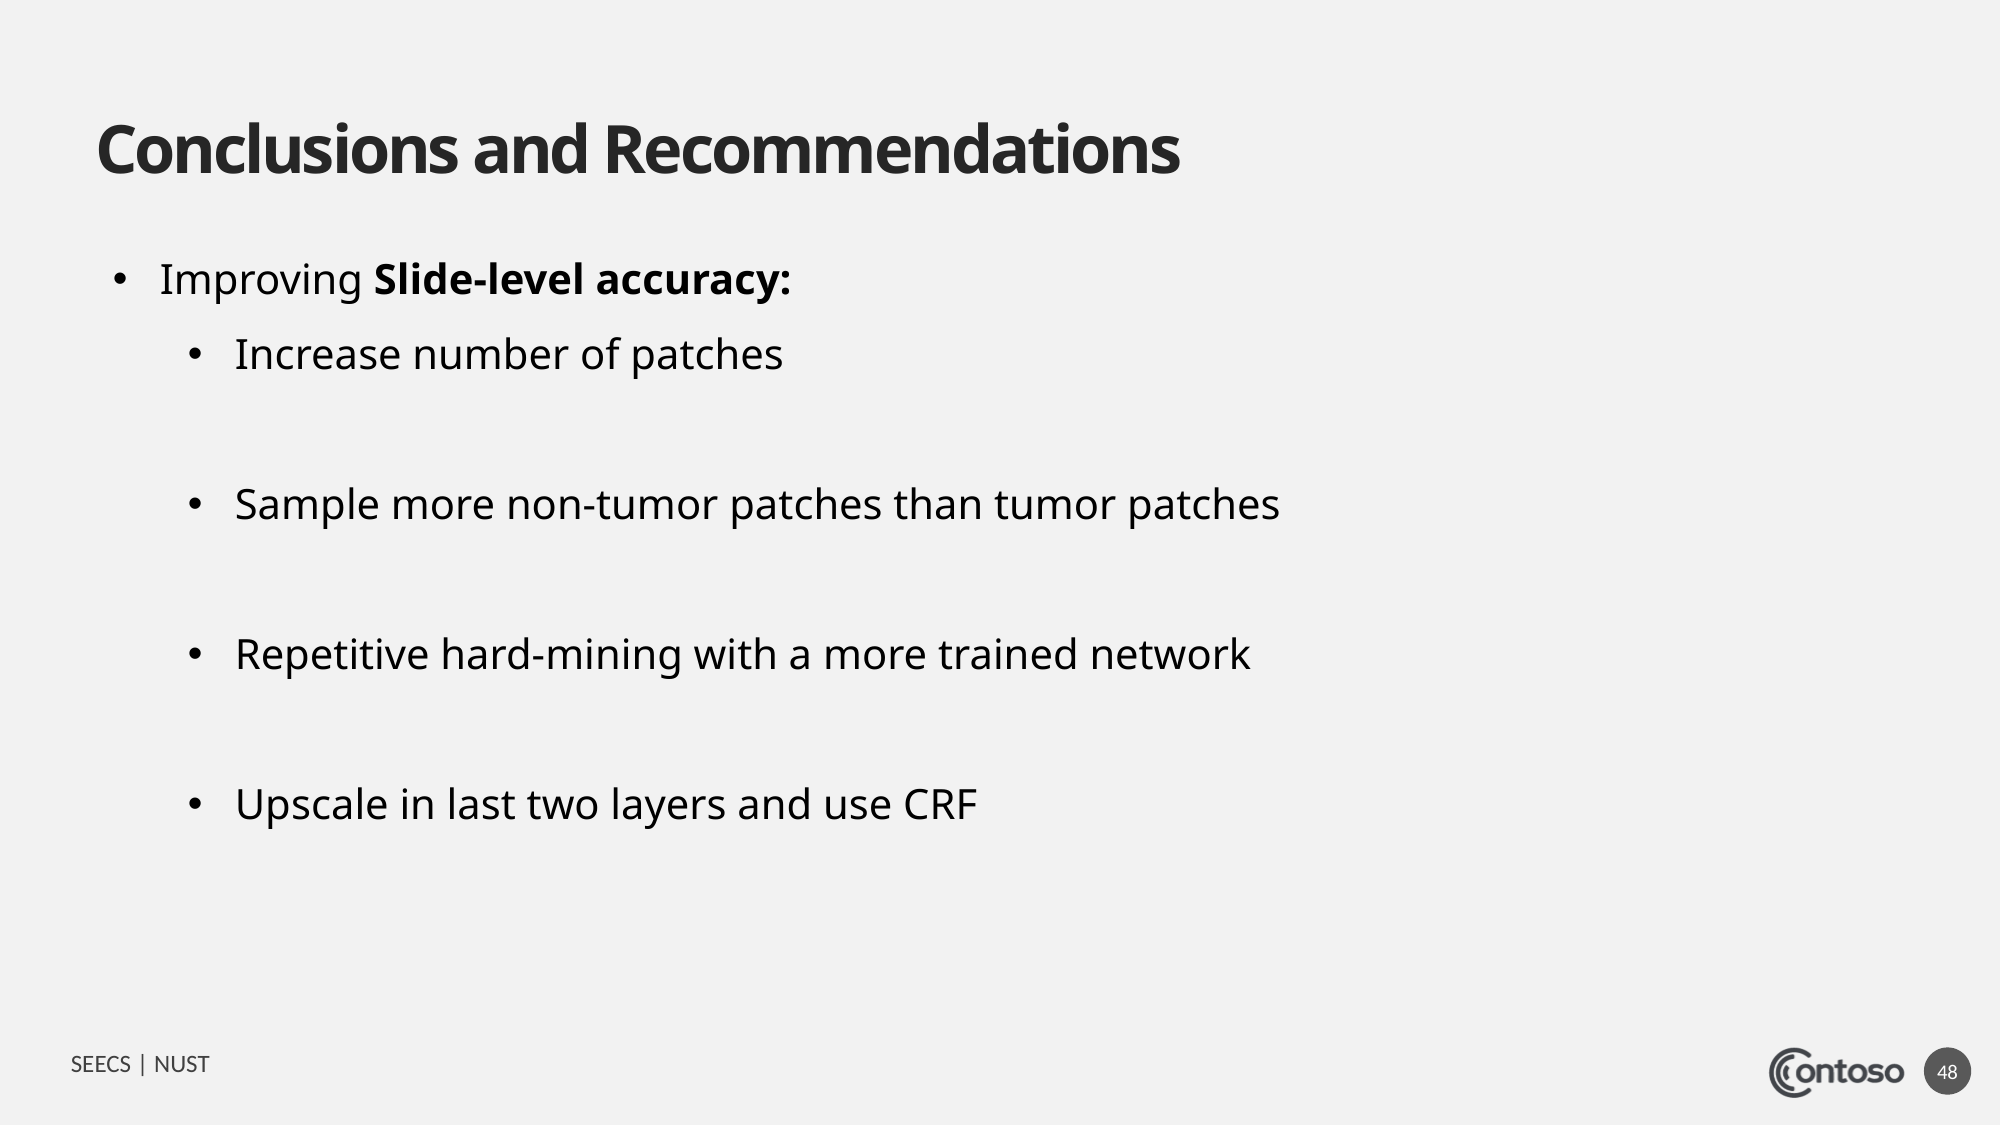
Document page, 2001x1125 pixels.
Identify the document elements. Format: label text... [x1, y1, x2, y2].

footer SEECS | NUST [70, 1044, 746, 1082]
title Conclusions and Recommendations [75, 95, 1939, 221]
slide_number 48 [1923, 1047, 1972, 1095]
text_box Improving Slide-level accuracy: Increase number of patches Sample more non-tumor patches than tumor patches Repetitive hard-mining with a more trained network Upscale in last two layers and use CRF [98, 221, 1888, 911]
